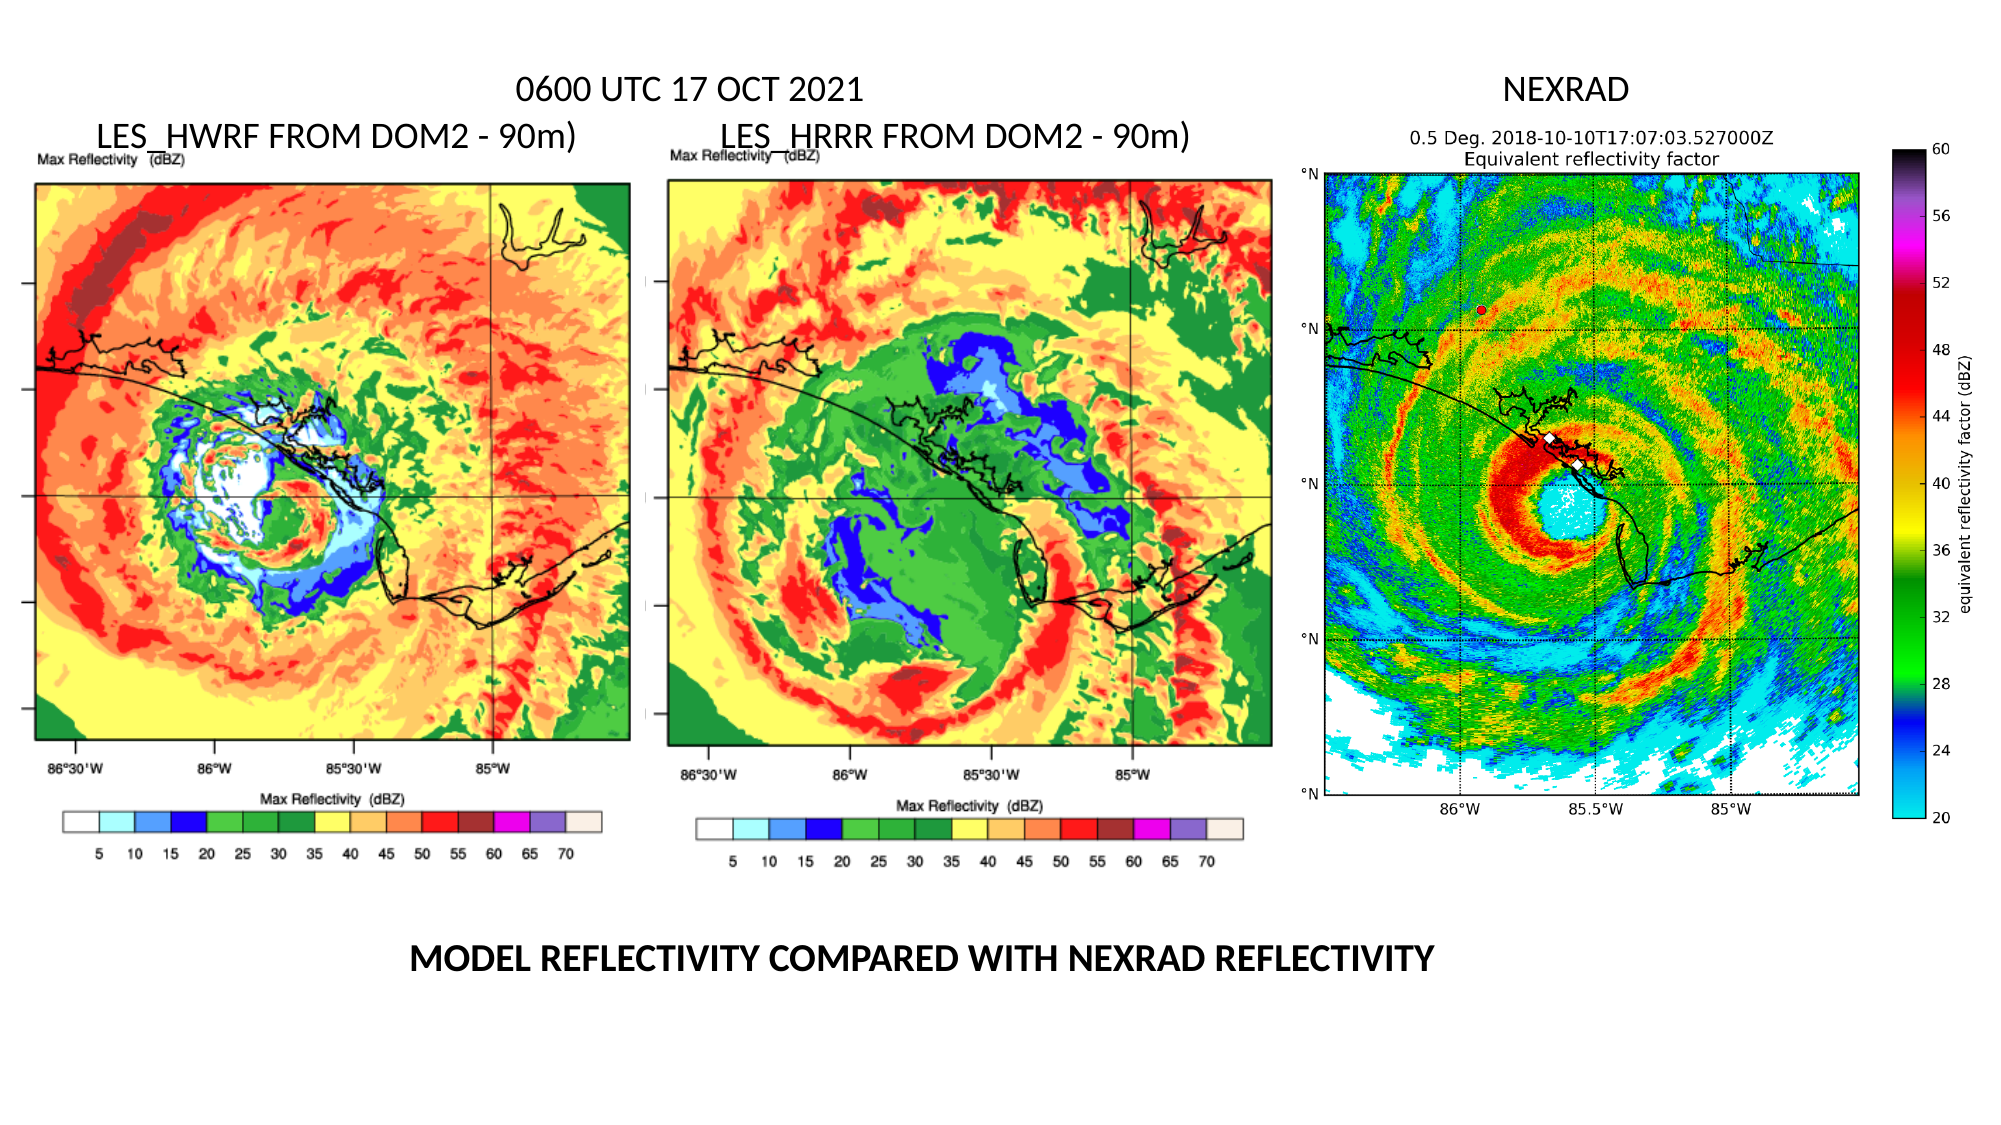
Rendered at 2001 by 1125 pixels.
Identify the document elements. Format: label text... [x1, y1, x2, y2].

text_box MODEL REFLECTIVITY COMPARED WITH NEXRAD REFLECTIVITY [394, 916, 1535, 995]
picture [13, 118, 1983, 913]
text_box LES_HRRR FROM DOM2 - 90m) [704, 103, 1266, 141]
text_box LES_HWRF FROM DOM2 - 90m) [81, 103, 610, 141]
text_box NEXRAD [1487, 56, 1647, 117]
text_box 0600 UTC 17 OCT 2021 [500, 56, 884, 117]
